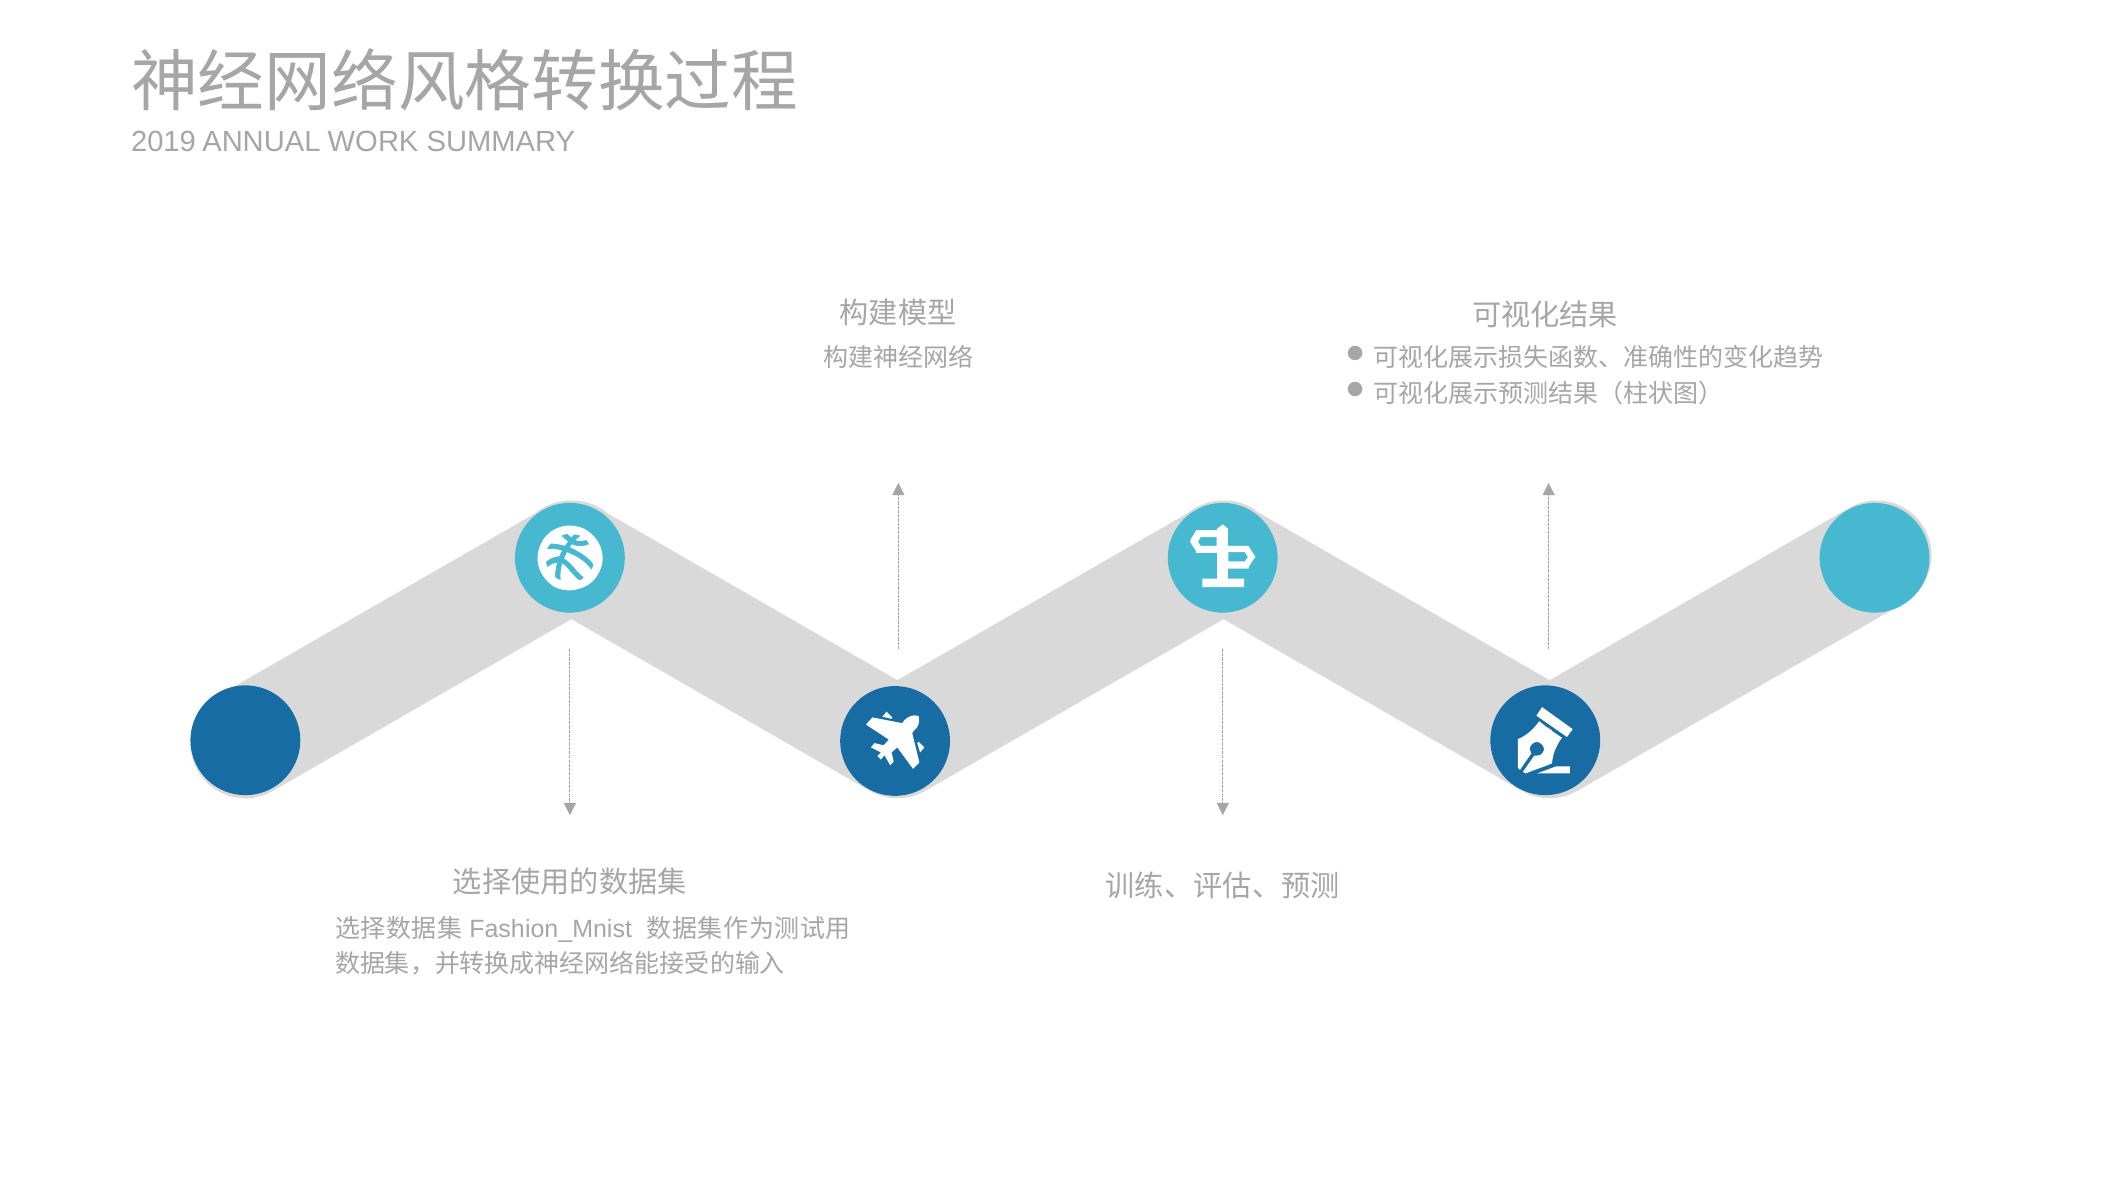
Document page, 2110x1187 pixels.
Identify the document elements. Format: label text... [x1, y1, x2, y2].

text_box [683, 280, 1113, 380]
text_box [190, 268, 1930, 1030]
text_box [1331, 282, 1851, 417]
text_box 神经网络风格转换过程 [130, 38, 925, 119]
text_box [320, 849, 866, 987]
text_box 2019 ANNUAL WORK SUMMARY [131, 122, 592, 158]
